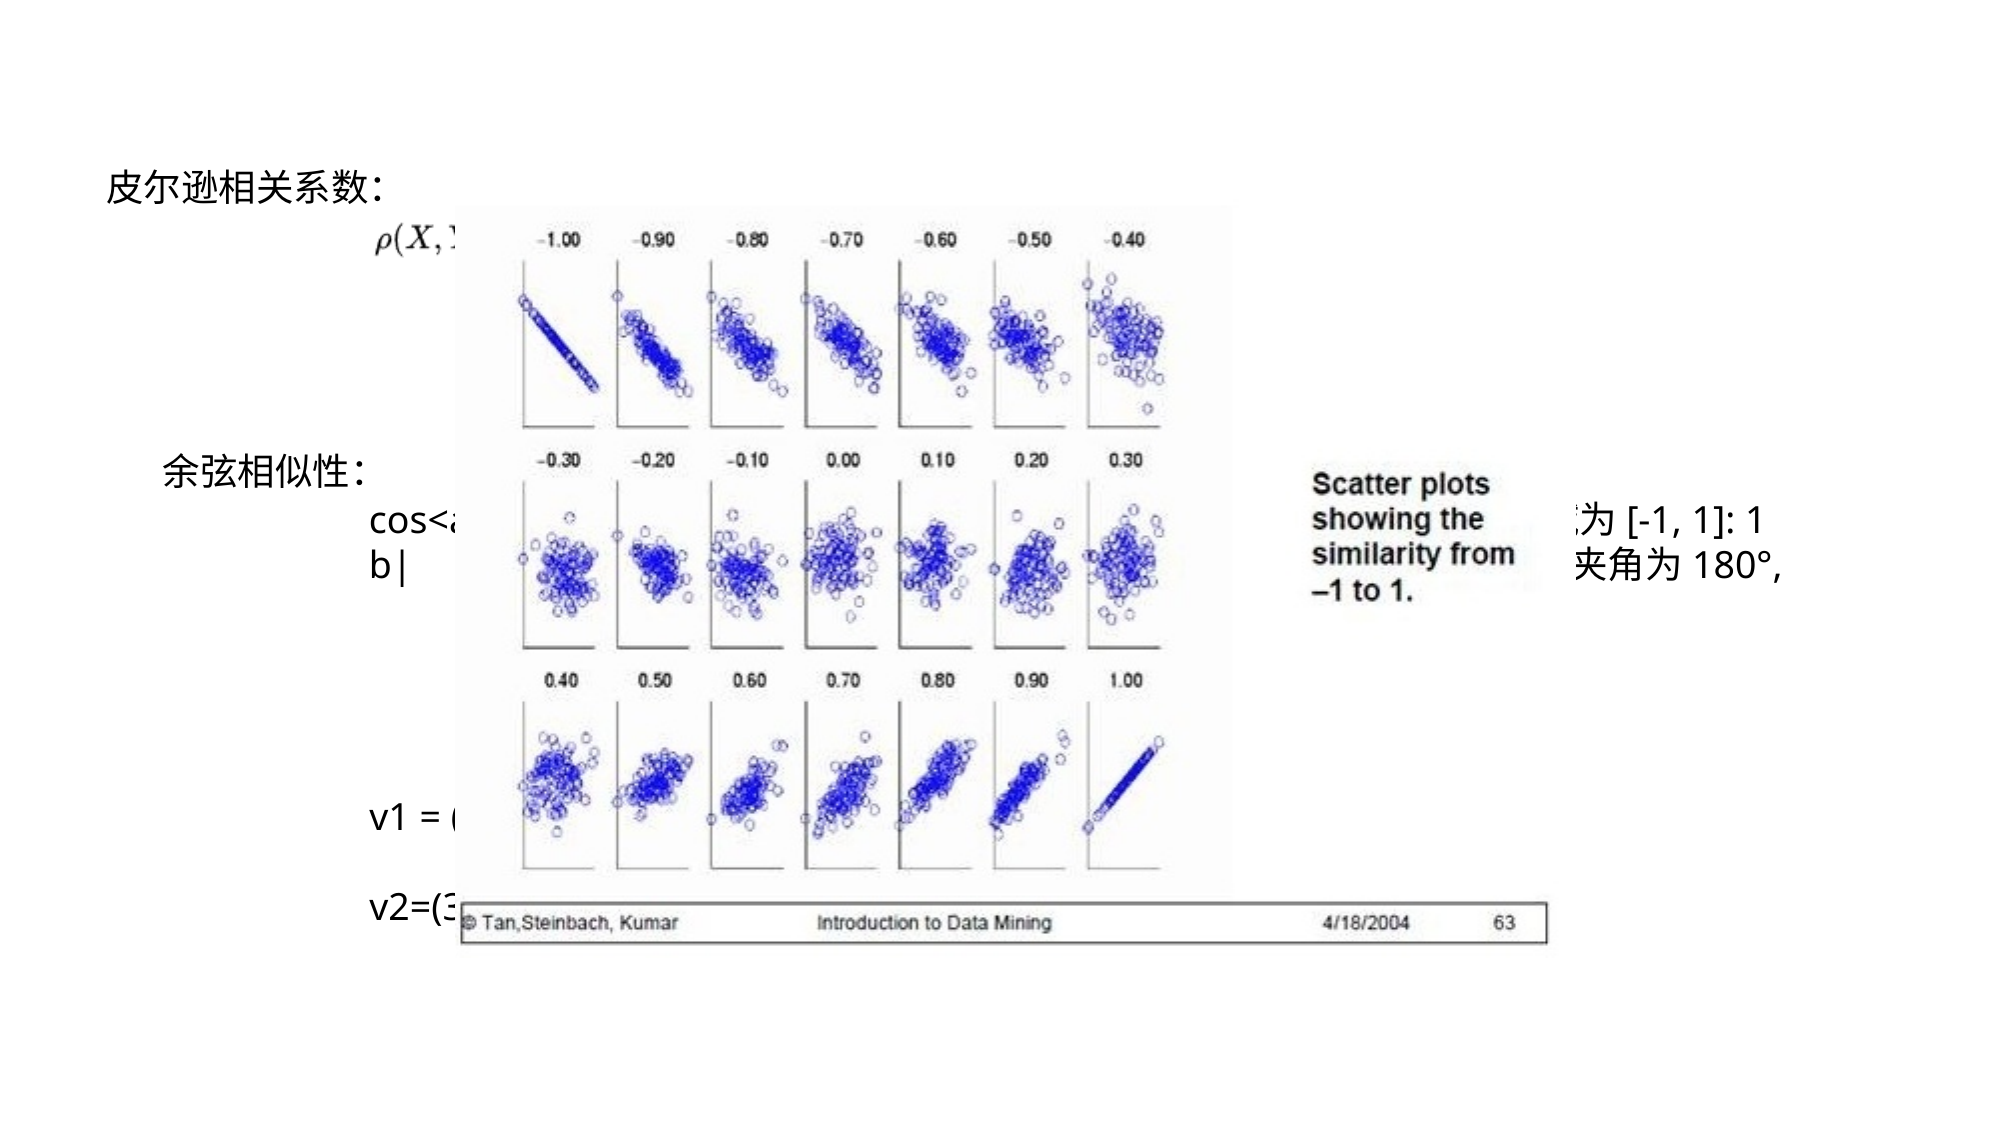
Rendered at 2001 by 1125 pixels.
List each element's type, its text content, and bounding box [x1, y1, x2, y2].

text_box 皮尔逊相关系数： [91, 156, 421, 217]
text_box cos<a, b> = a • b / |a|•|b| [354, 489, 455, 594]
text_box 计算的是两个向量在空间中的夹角大小, 值域为[-1, 1]: 1代表夹角为0°, 完全重叠/完全相似; -1代表夹角为180°, 完全相反方向/毫不相似. [1576, 488, 1815, 638]
text_box v1 = (1, 2, 4), v2=(3, -1, null), [354, 785, 455, 936]
picture [354, 187, 1576, 958]
text_box 余弦相似性： [148, 441, 403, 501]
